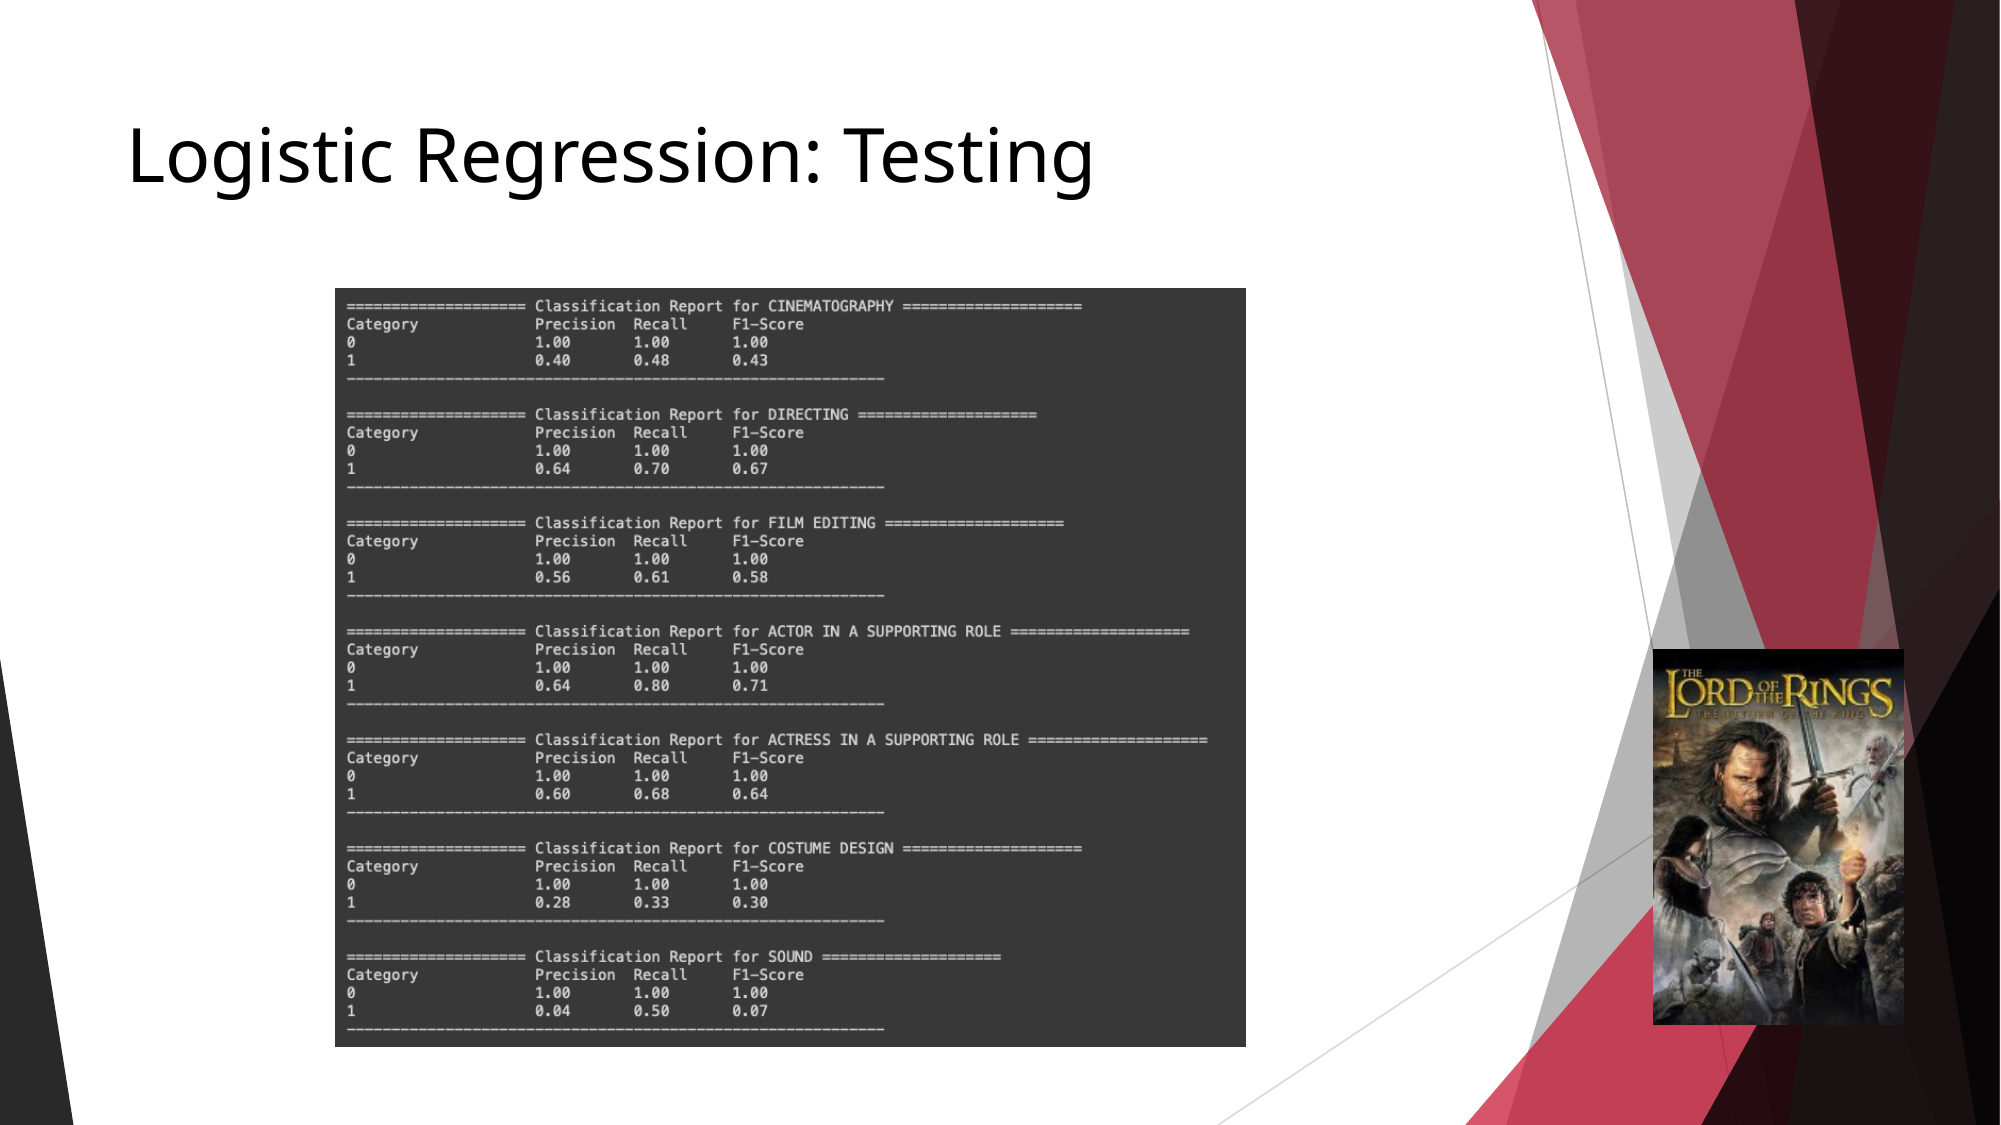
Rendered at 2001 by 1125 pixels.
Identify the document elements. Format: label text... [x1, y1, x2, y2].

picture [335, 288, 1246, 1048]
picture [1653, 649, 1904, 1025]
title Logistic Regression: Testing [111, 99, 1522, 317]
